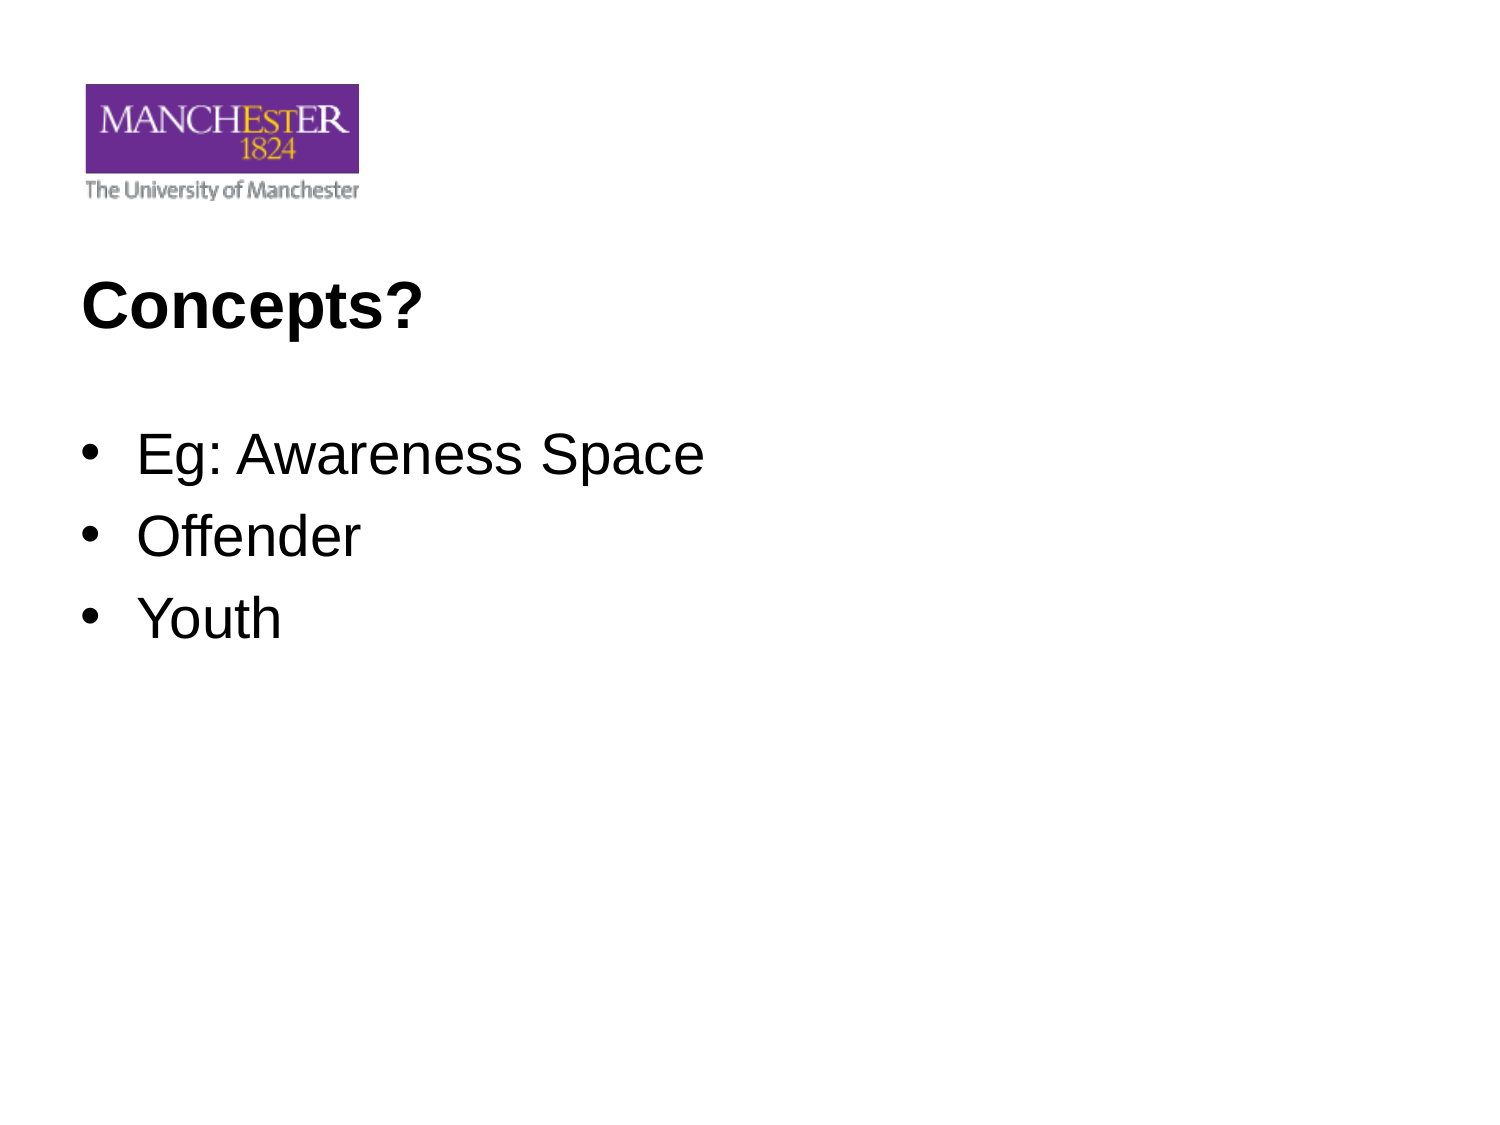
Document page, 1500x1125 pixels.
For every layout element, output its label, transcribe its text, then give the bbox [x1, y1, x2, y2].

list Eg: Awareness Space Offender Youth [64, 408, 1416, 1006]
title Concepts? [66, 207, 1026, 396]
